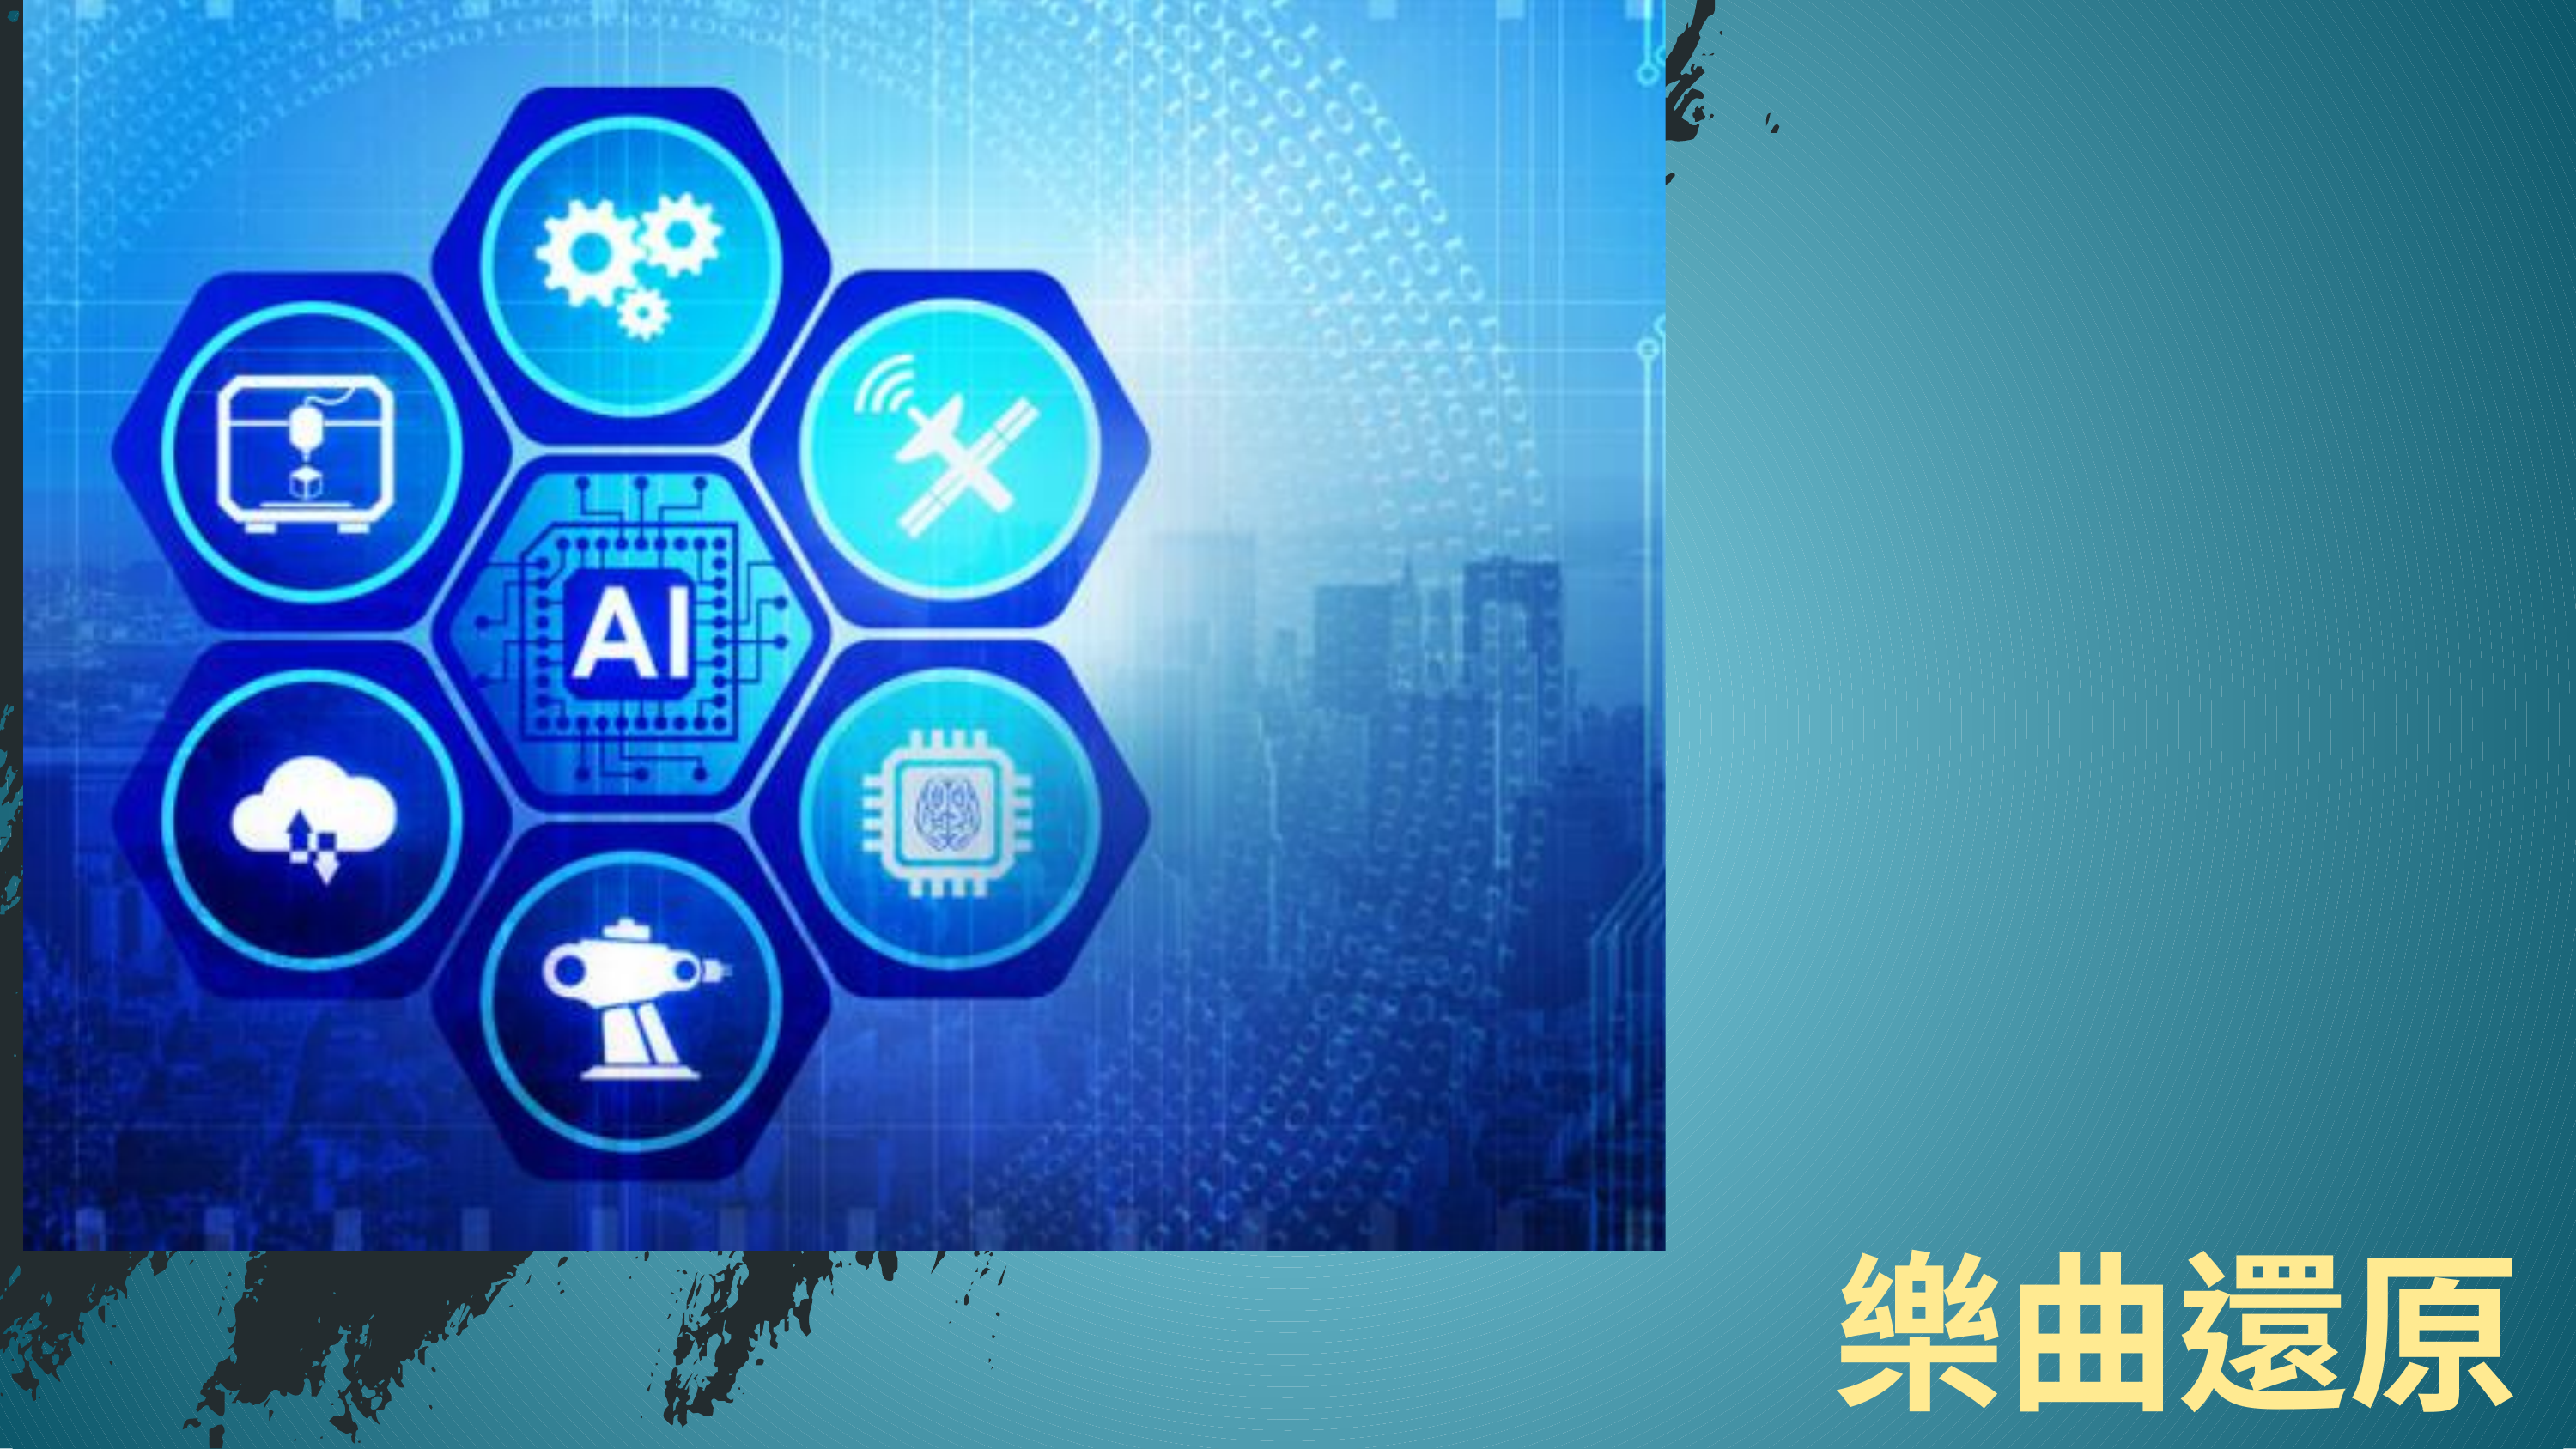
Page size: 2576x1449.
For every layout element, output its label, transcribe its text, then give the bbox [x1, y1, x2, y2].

picture [0, 0, 1666, 1251]
title 樂曲還原 [267, 1197, 2534, 1400]
